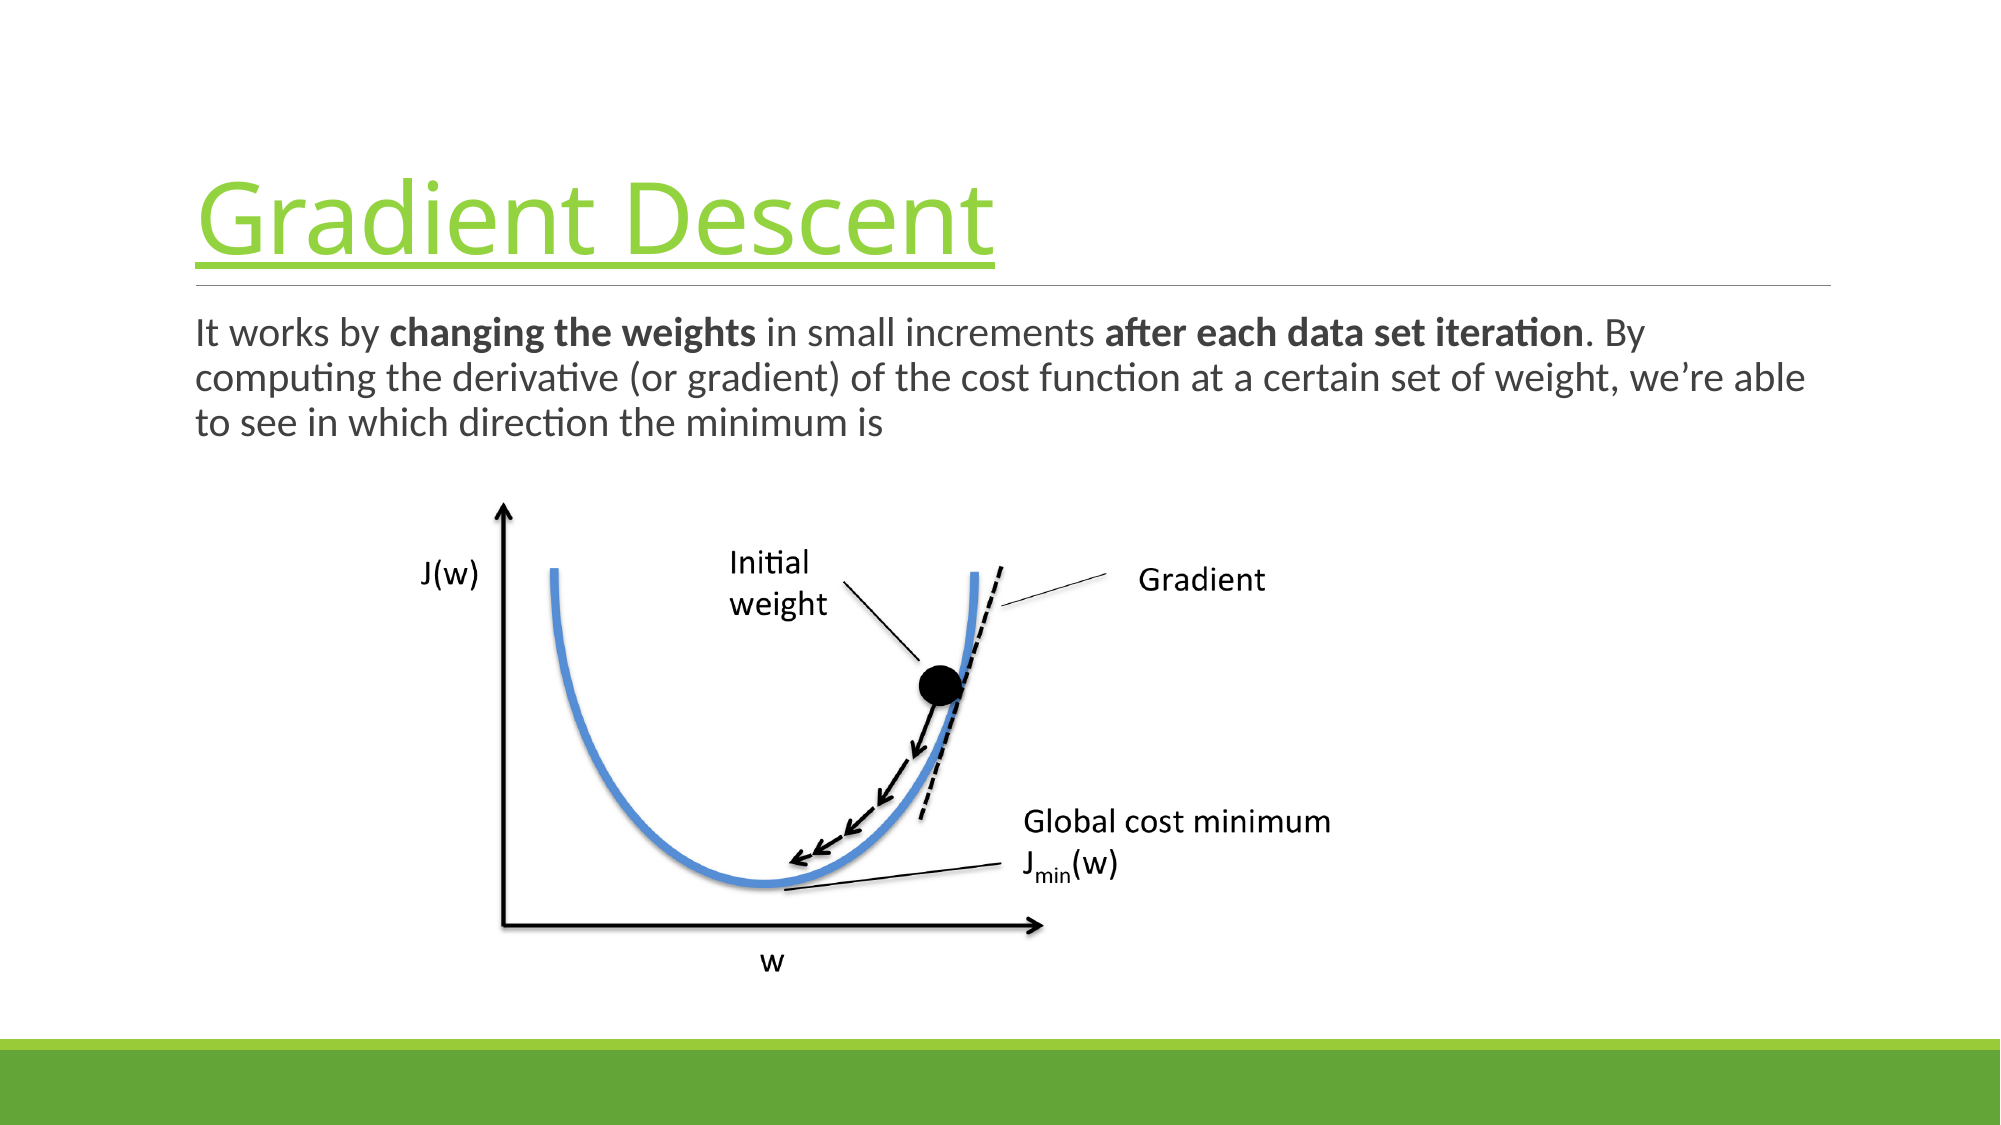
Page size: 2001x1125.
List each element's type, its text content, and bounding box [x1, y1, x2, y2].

title Gradient Descent [180, 47, 1830, 285]
list It works by changing the weights in small increments after each data set iteration. By computing the derivative (or gradient) of the cost function at a certain set of weight, we’re able to see in which direction the minimum is [180, 302, 1830, 963]
picture [413, 475, 1345, 981]
